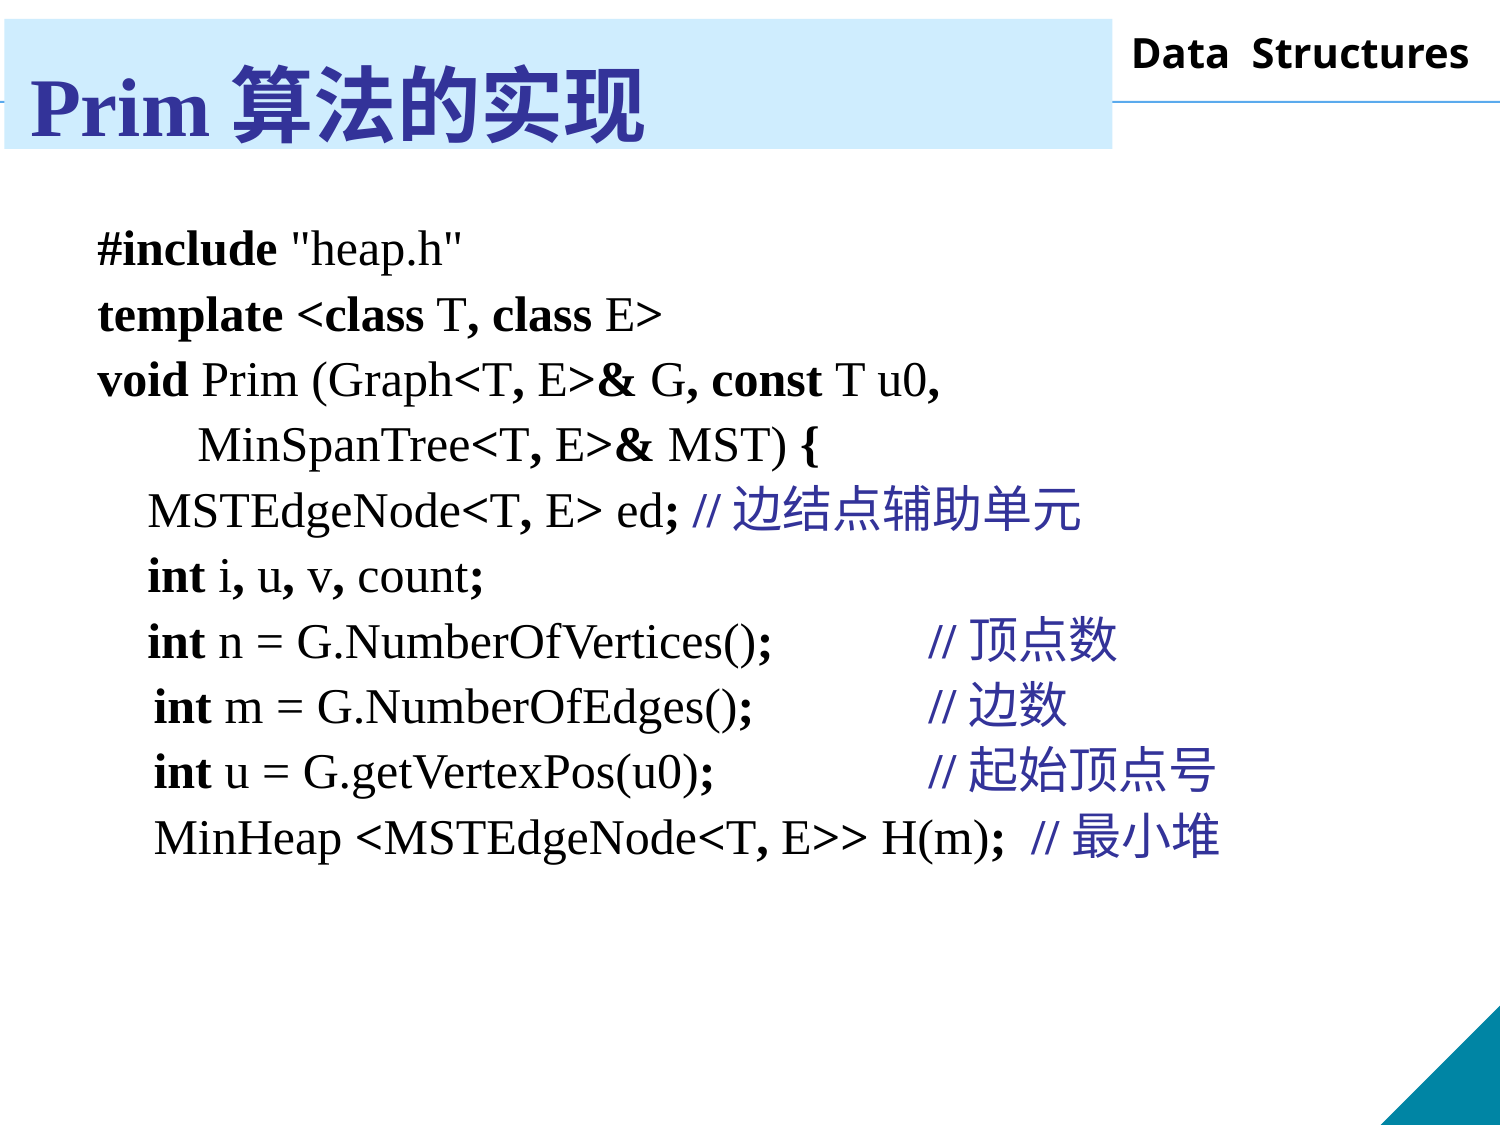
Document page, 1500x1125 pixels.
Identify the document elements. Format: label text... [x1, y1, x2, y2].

text_box Prim算法的实现 [15, 45, 1291, 169]
text_box #include "heap.h" template <class T, class E> void Prim (Graph<T, E>& G, const T u0, MinSpanTree<T, E>& MST) { MSTEdgeNode<T, E> ed; //边结点辅助单元 int i, u, v, count; int n = G.NumberOfVertices(); //顶点数 int m = G.NumberOfEdges(); //边数 int u = G.getVertexPos(u0); //起始顶点号 MinHeap <MSTEdgeNode<T, E>> H(m); //最小堆 [82, 205, 1436, 1030]
